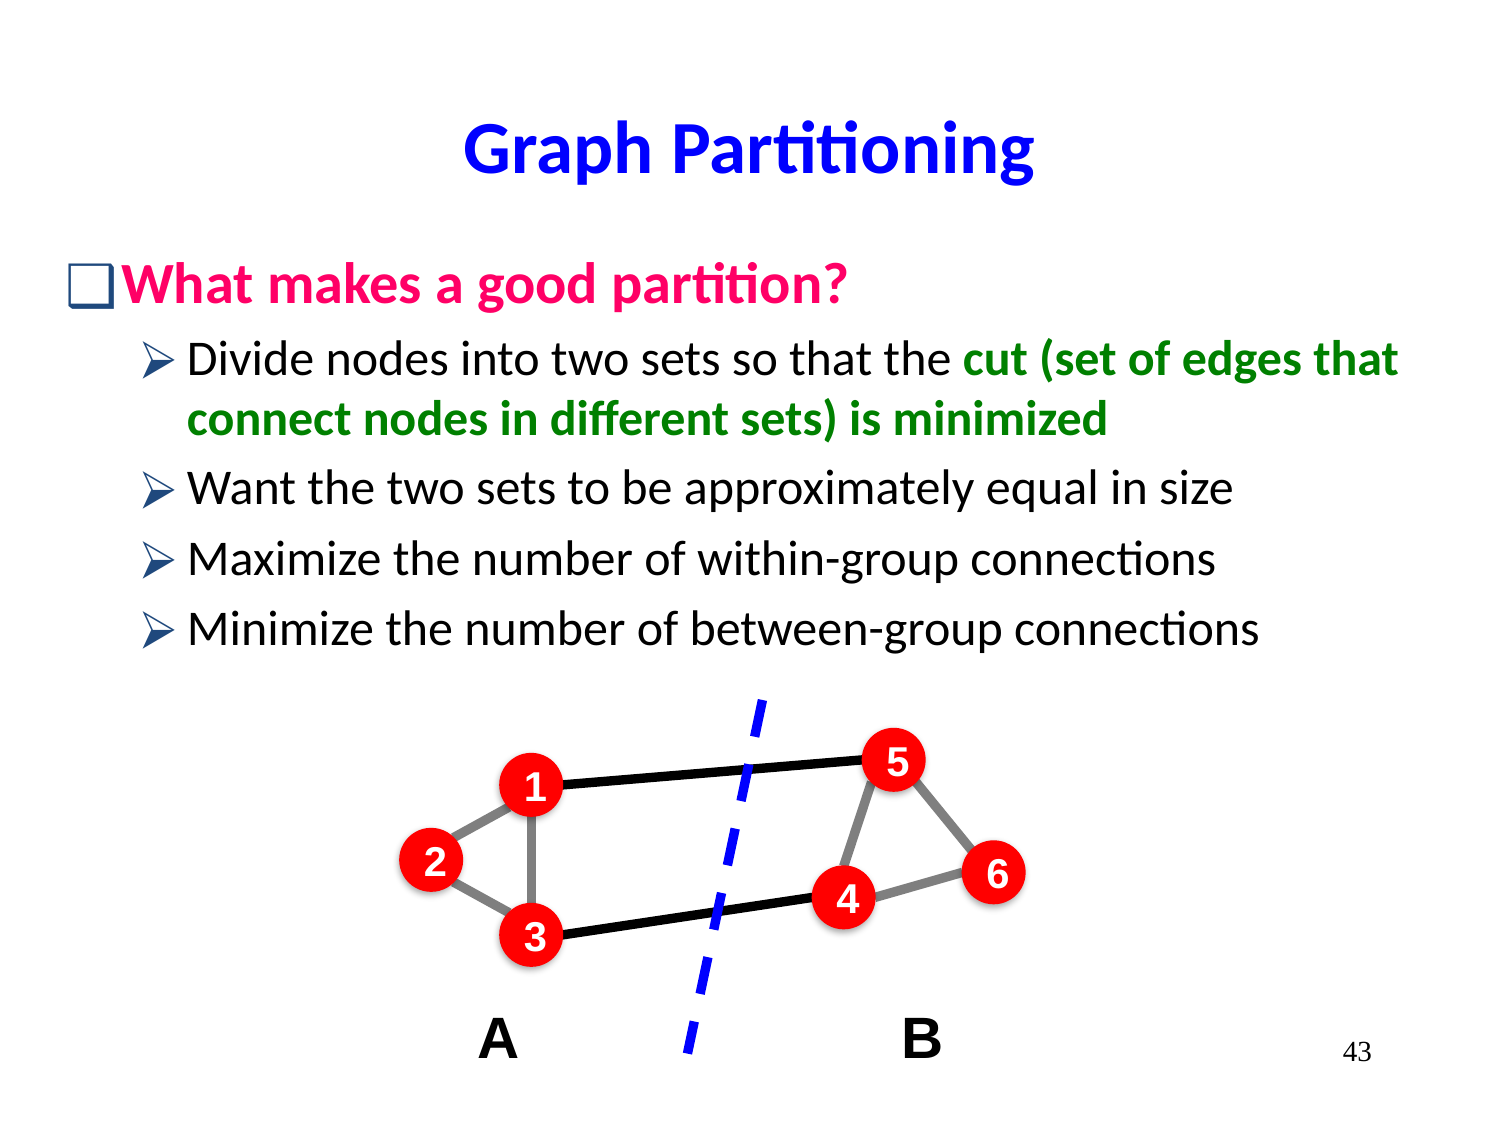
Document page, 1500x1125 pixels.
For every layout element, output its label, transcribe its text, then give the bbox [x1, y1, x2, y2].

list What makes a good partition? Divide nodes into two sets so that the cut (set of edges that connect nodes in different sets) is minimized Want the two sets to be approximately equal in size Maximize the number of within-group connections Minimize the number of between-group connections [50, 237, 1438, 1000]
title Graph Partitioning [112, 50, 1388, 237]
slide_number ‹#› [1074, 1025, 1388, 1100]
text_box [399, 699, 1026, 1079]
